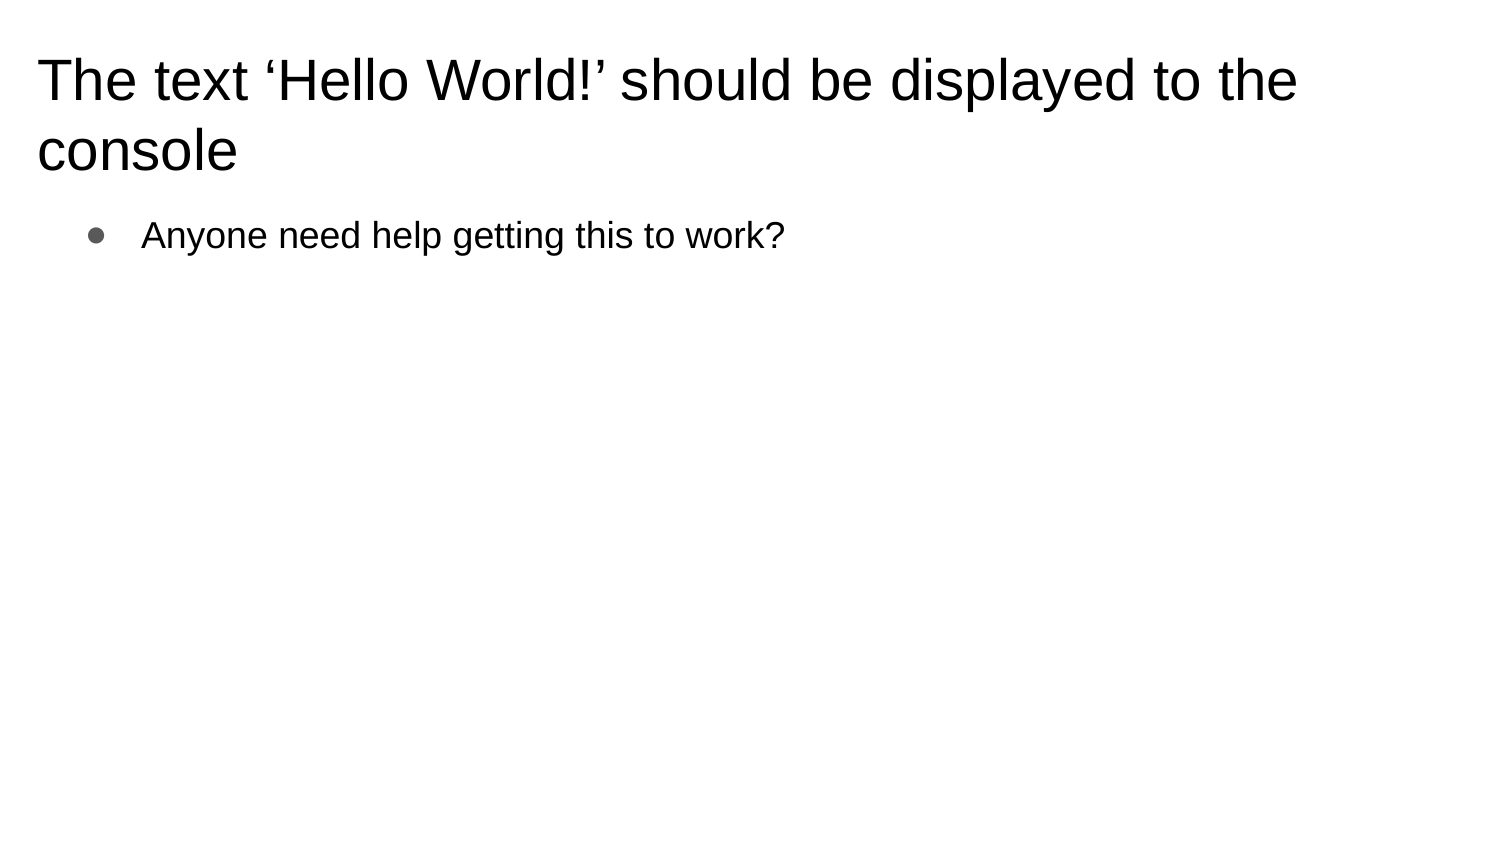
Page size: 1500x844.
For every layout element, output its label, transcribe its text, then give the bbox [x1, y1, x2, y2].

title The text ‘Hello World!’ should be displayed to the console [22, 27, 1451, 195]
list Anyone need help getting this to work? [51, 189, 1449, 750]
